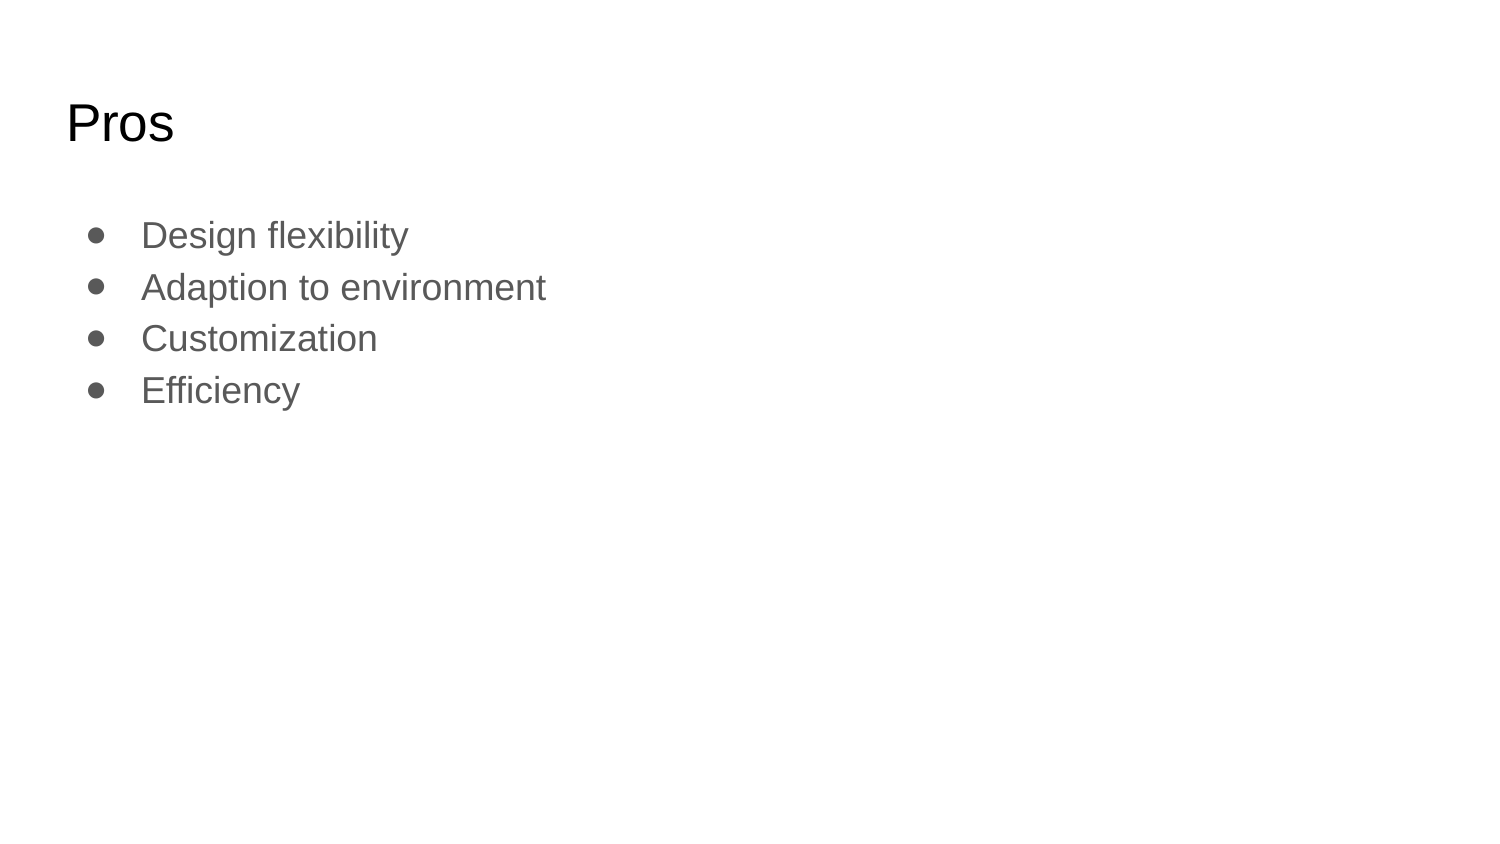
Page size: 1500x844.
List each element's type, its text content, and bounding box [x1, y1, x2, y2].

list Design flexibility Adaption to environment Customization Efficiency [51, 189, 1449, 750]
title Pros [51, 72, 1449, 167]
